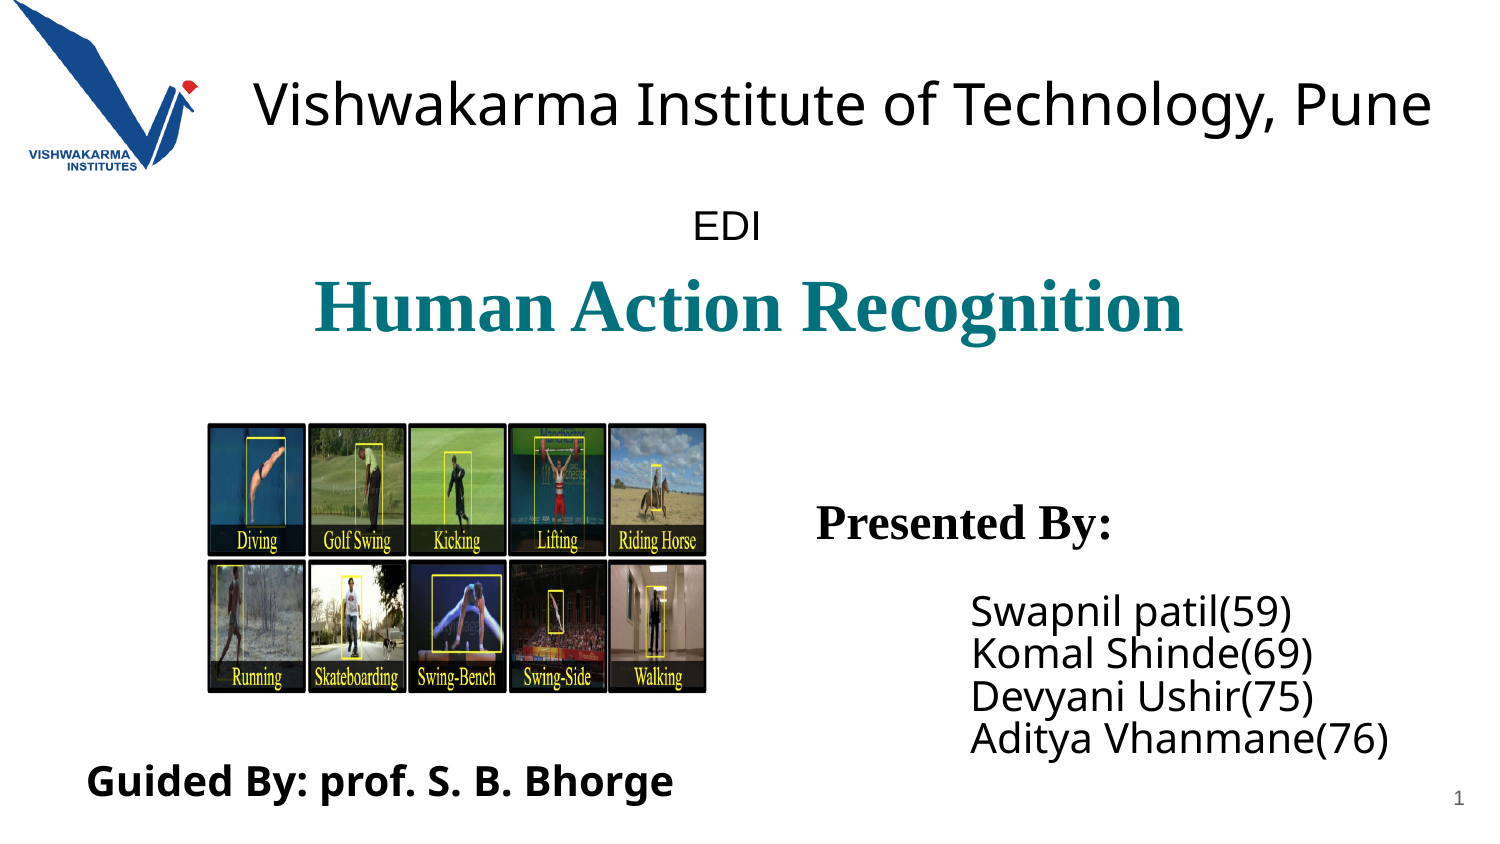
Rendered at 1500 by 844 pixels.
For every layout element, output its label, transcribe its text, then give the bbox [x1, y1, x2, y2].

text_box Human Action Recognition [54, 265, 1446, 362]
slide_number 1 [1389, 764, 1480, 830]
picture [206, 421, 707, 694]
picture [6, 0, 207, 172]
text_box EDI [0, 174, 1483, 265]
text_box Vishwakarma Institute of Technology, Pune [210, 62, 1500, 153]
text_box Presented By: Swapnil patil(59) Komal Shinde(69) Devyani Ushir(75) Aditya Vhanmane(76) Guided By: prof. S. B. Bhorge [70, 491, 1483, 817]
